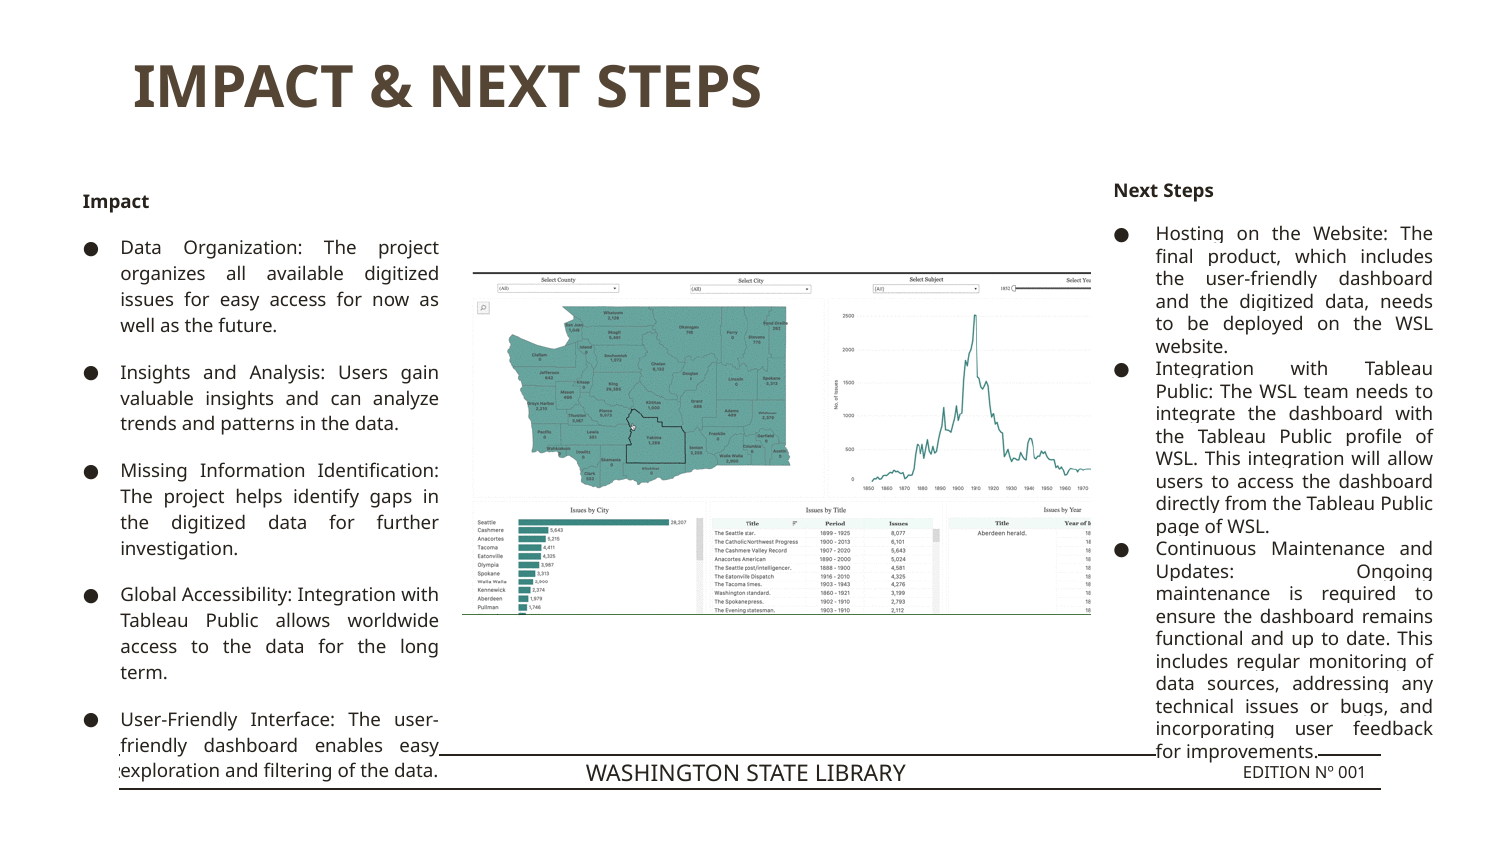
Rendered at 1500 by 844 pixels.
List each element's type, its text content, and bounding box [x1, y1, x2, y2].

list Next Steps Hosting on the Website: The final product, which includes the user-friendly dashboard and the digitized data, needs to be deployed on the WSL website. Integration with Tableau Public: The WSL team needs to integrate the dashboard with the Tableau Public profile of WSL. This integration will allow users to access the dashboard directly from the Tableau Public page of WSL. Continuous Maintenance and Updates: Ongoing maintenance is required to ensure the dashboard remains functional and up to date. This includes regular monitoring of data sources, addressing any technical issues or bugs, and incorporating user feedback for improvements. [1098, 163, 1448, 724]
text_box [117, 754, 1383, 790]
picture [461, 244, 1091, 638]
list Impact Data Organization: The project organizes all available digitized issues for easy access for now as well as the future. Insights and Analysis: Users gain valuable insights and can analyze trends and patterns in the data. Missing Information Identification: The project helps identify gaps in the digitized data for further investigation. Global Accessibility: Integration with Tableau Public allows worldwide access to the data for the long term. User-Friendly Interface: The user-friendly dashboard enables easy exploration and filtering of the data. [67, 174, 454, 729]
title IMPACT & NEXT STEPS [118, 33, 1382, 128]
